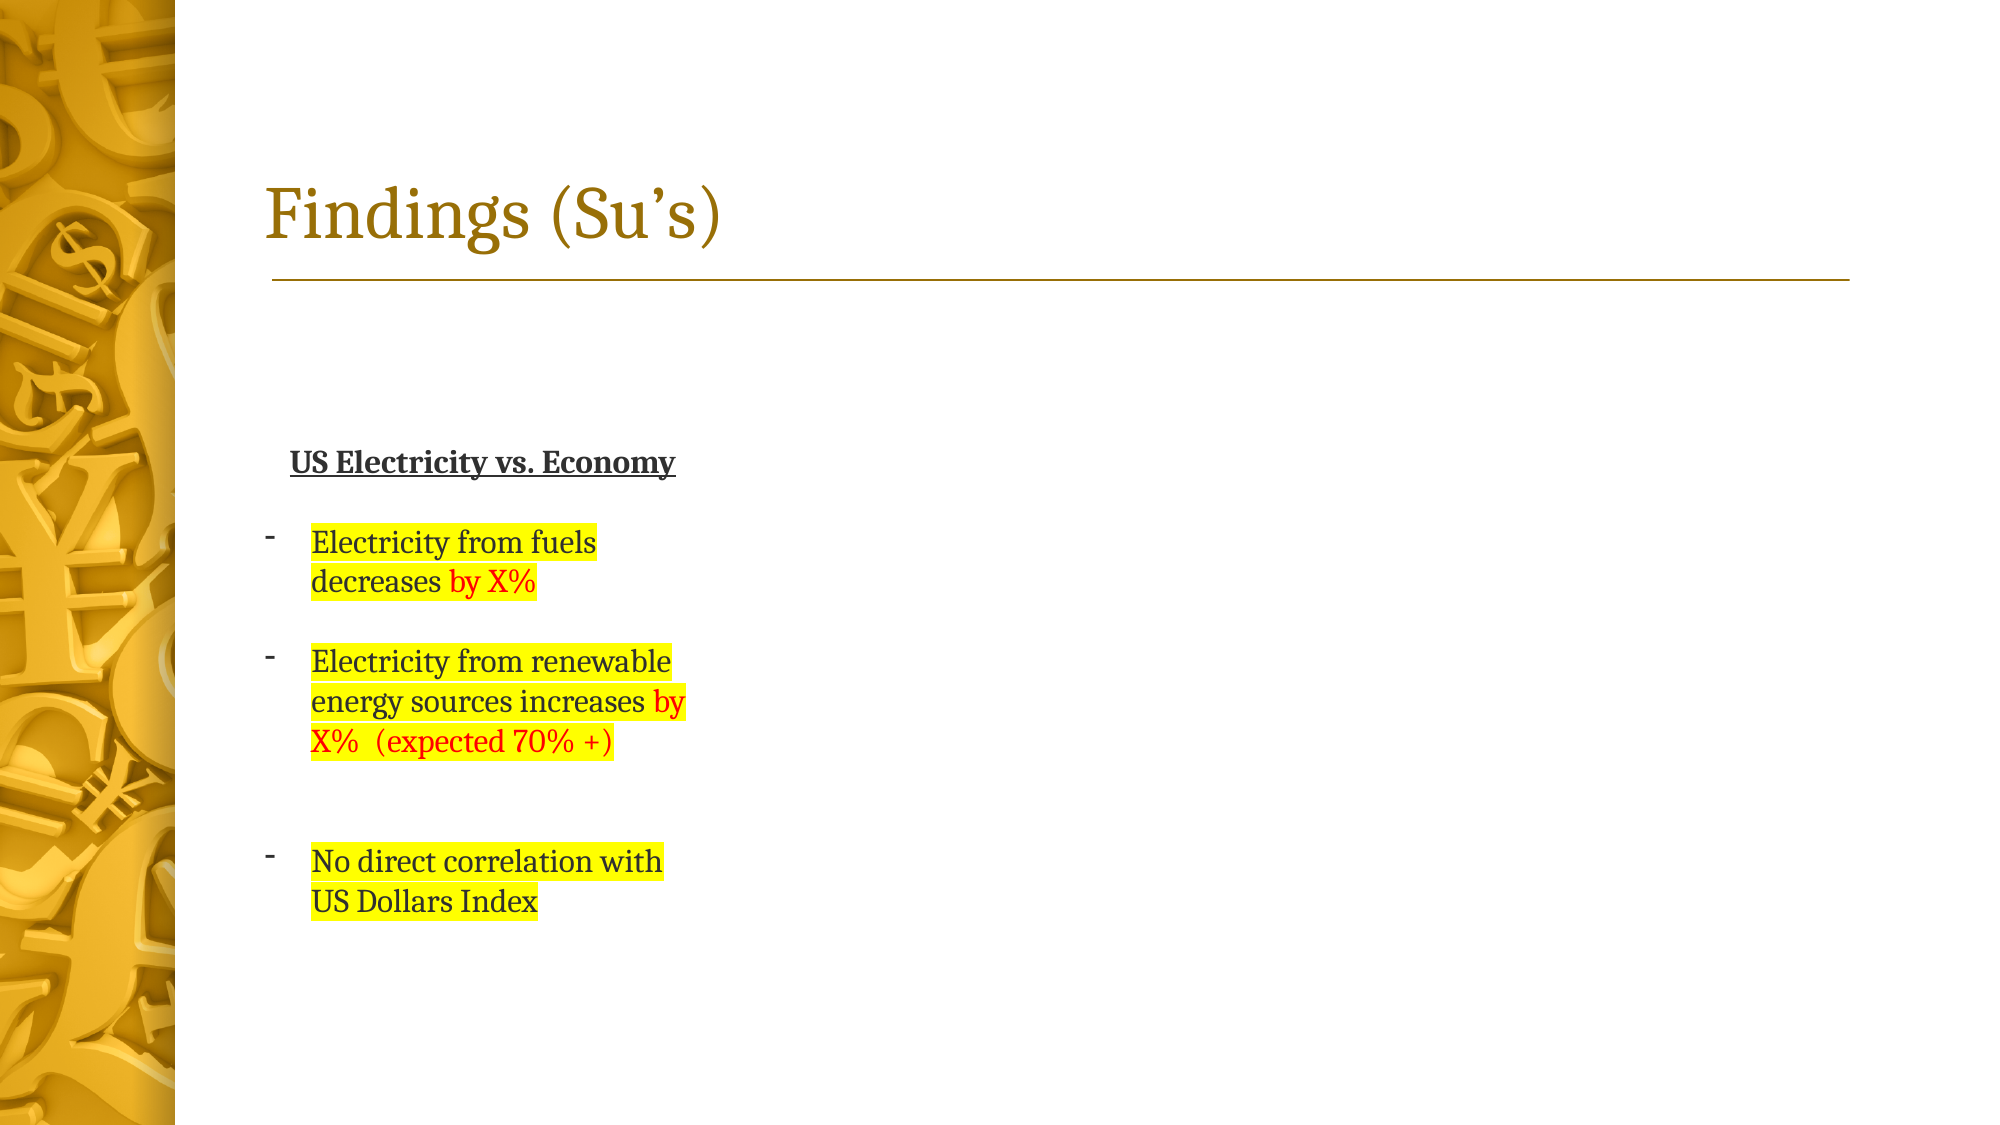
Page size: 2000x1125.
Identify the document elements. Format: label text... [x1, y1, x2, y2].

title Findings (Su’s) [249, 62, 1863, 263]
picture [0, 0, 175, 1125]
text_box US Electricity vs. Economy Electricity from fuels decreases by X% Electricity from renewable energy sources increases by X% (expected 70% +) No direct correlation with US Dollars Index [249, 432, 717, 927]
